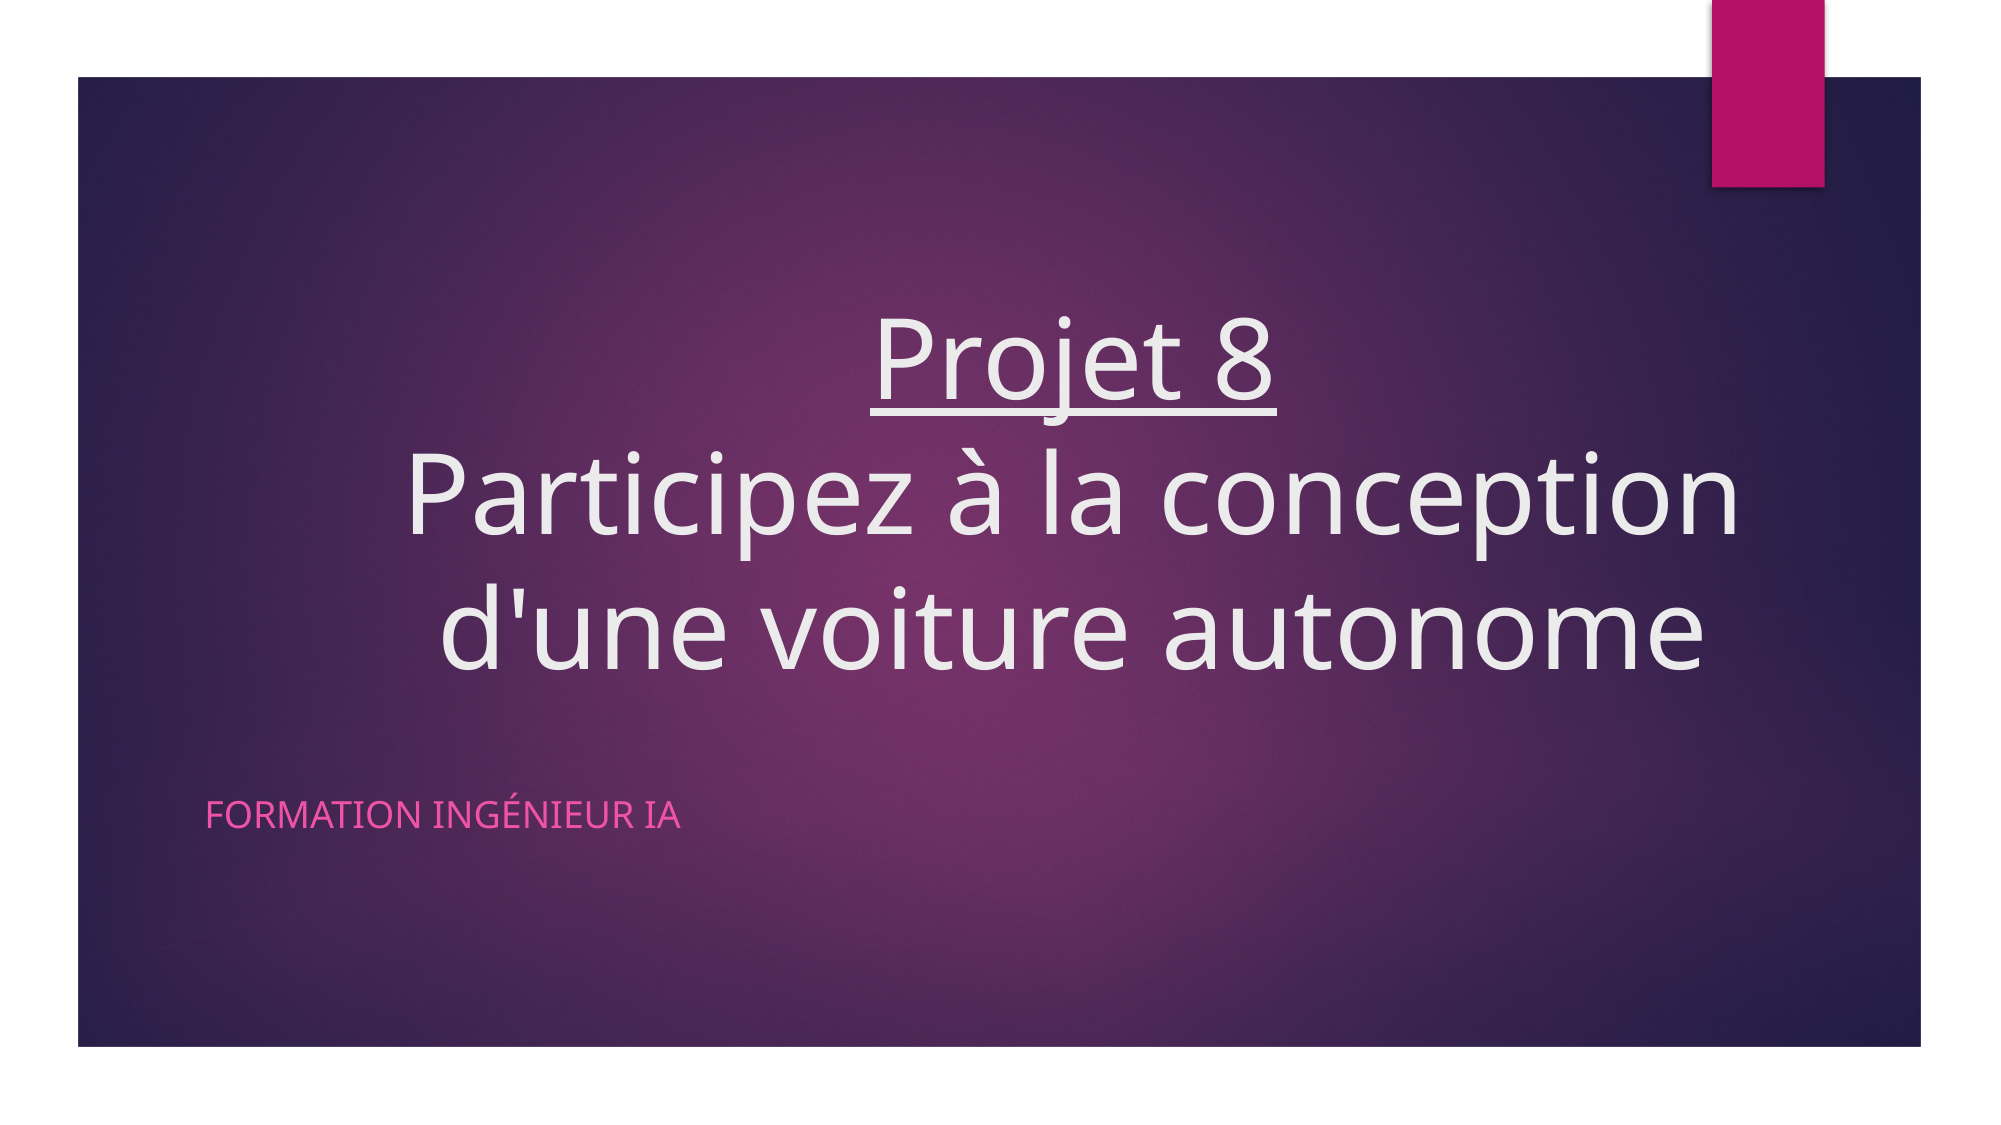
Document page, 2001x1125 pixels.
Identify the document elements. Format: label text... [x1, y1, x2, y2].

title Projet 8 Participez à la conception d'une voiture autonome [277, 151, 1870, 700]
subtitle Formation ingénieur IA [189, 783, 1638, 925]
